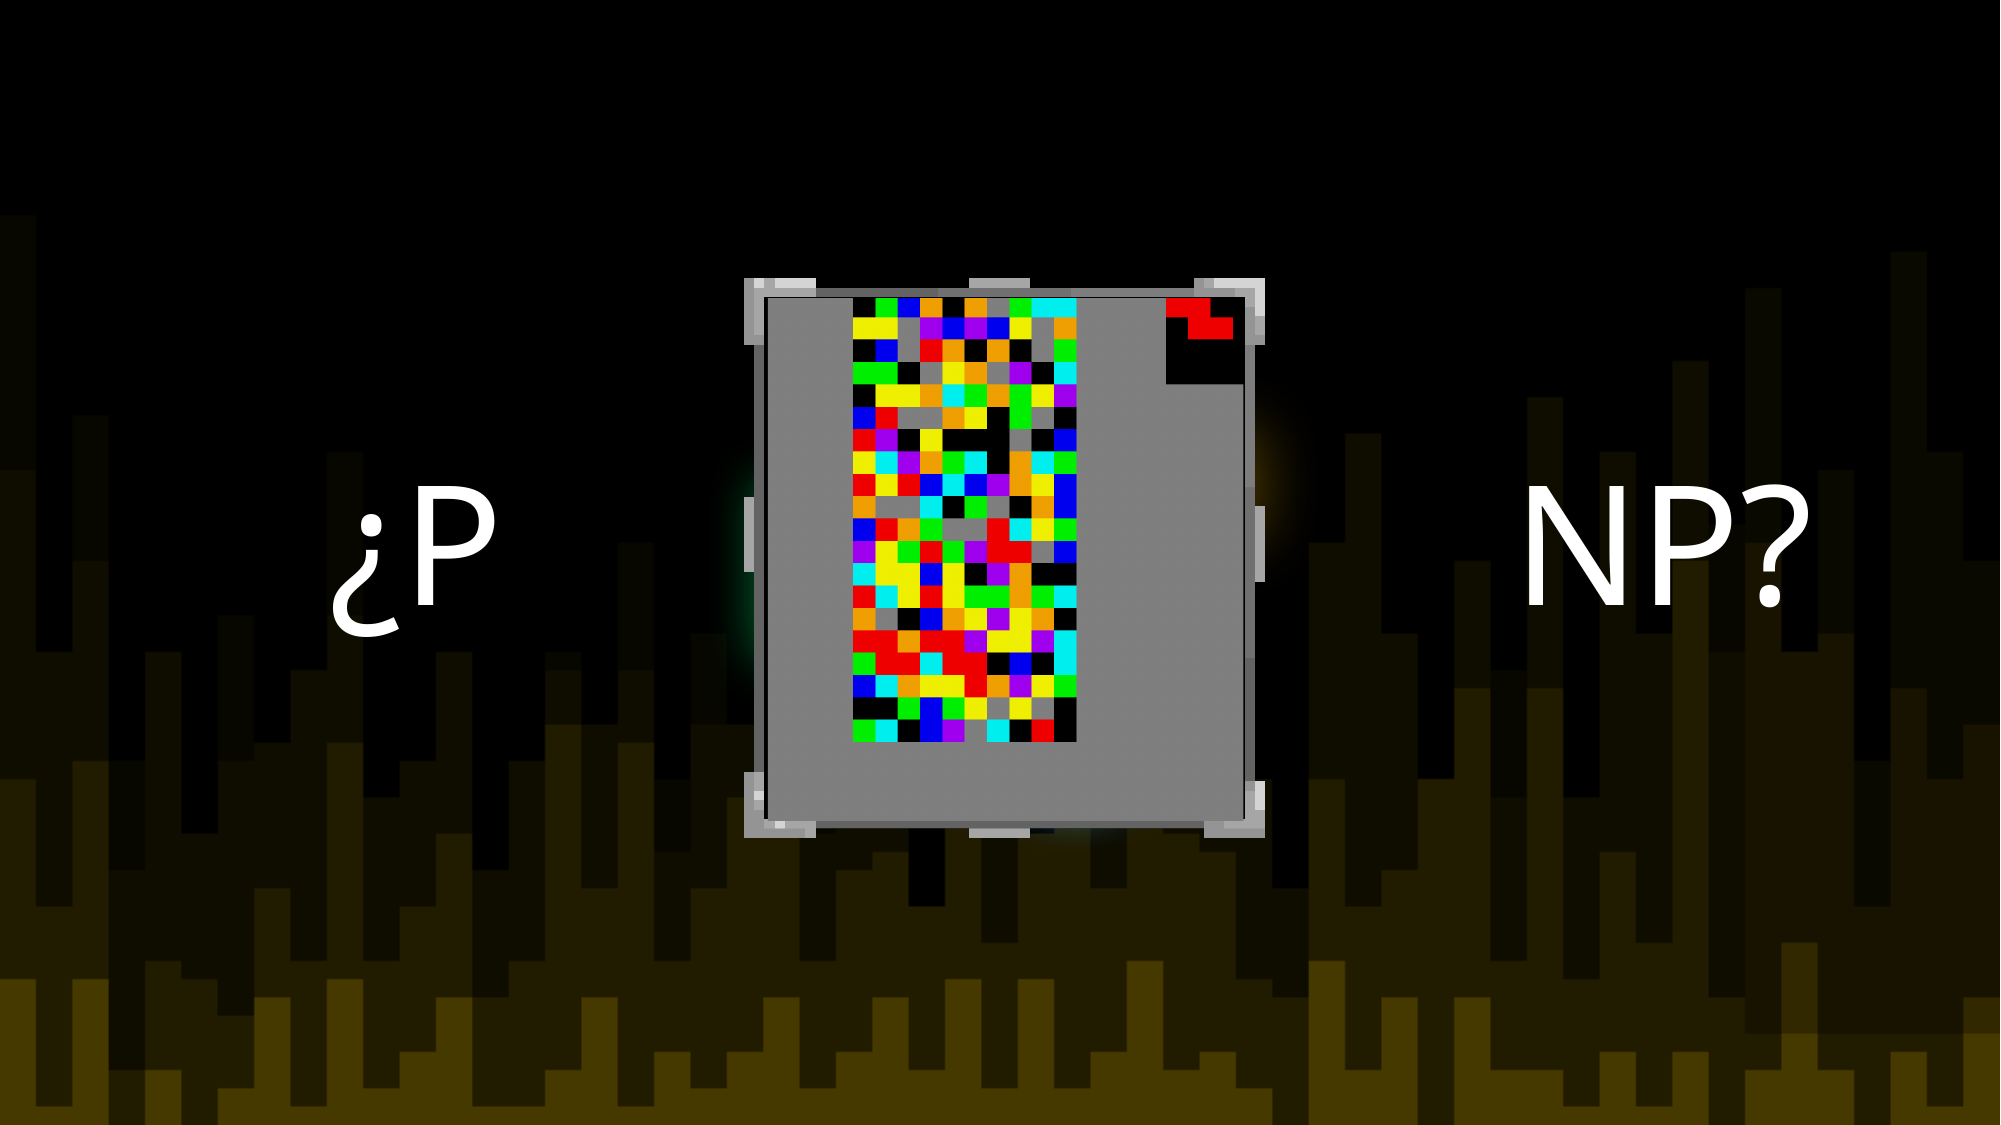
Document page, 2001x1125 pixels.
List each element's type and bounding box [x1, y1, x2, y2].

picture [0, 0, 2000, 1125]
text_box [672, 239, 1328, 847]
